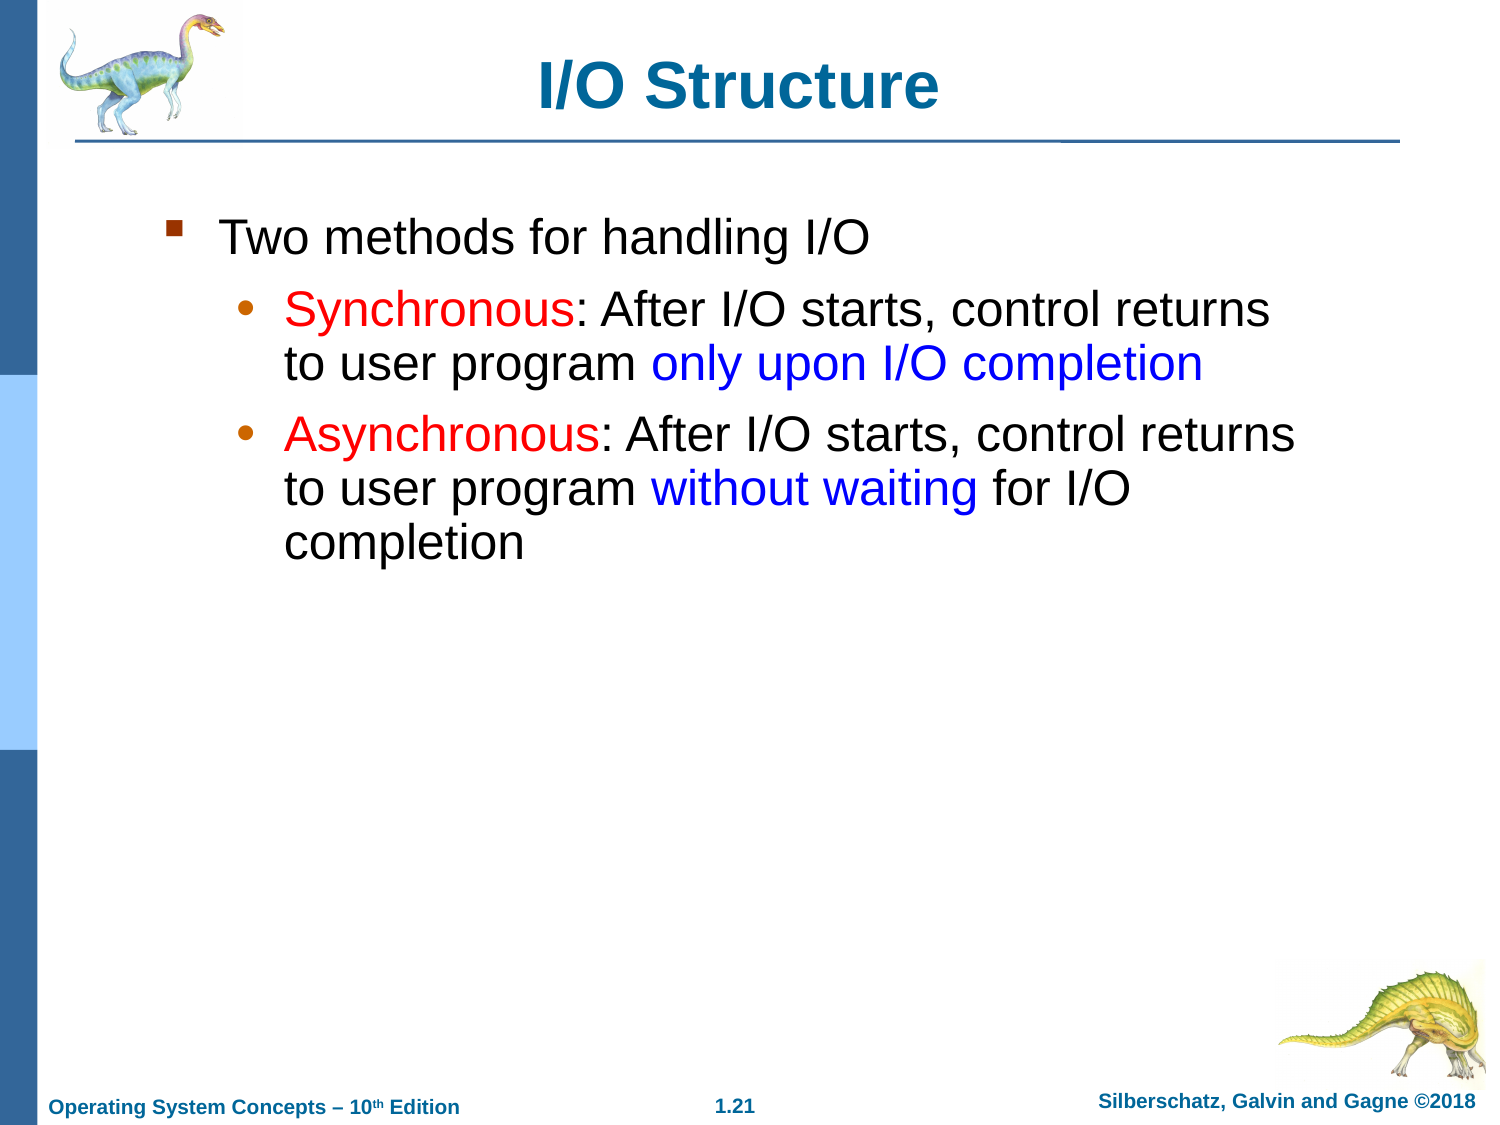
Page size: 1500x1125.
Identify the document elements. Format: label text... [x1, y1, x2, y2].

picture [1275, 959, 1486, 1090]
list Two methods for handling I/O Synchronous: After I/O starts, control returns to user program only upon I/O completion Asynchronous: After I/O starts, control returns to user program without waiting for I/O completion [146, 204, 1328, 941]
picture [46, 0, 243, 149]
title I/O Structure [75, 34, 1404, 130]
